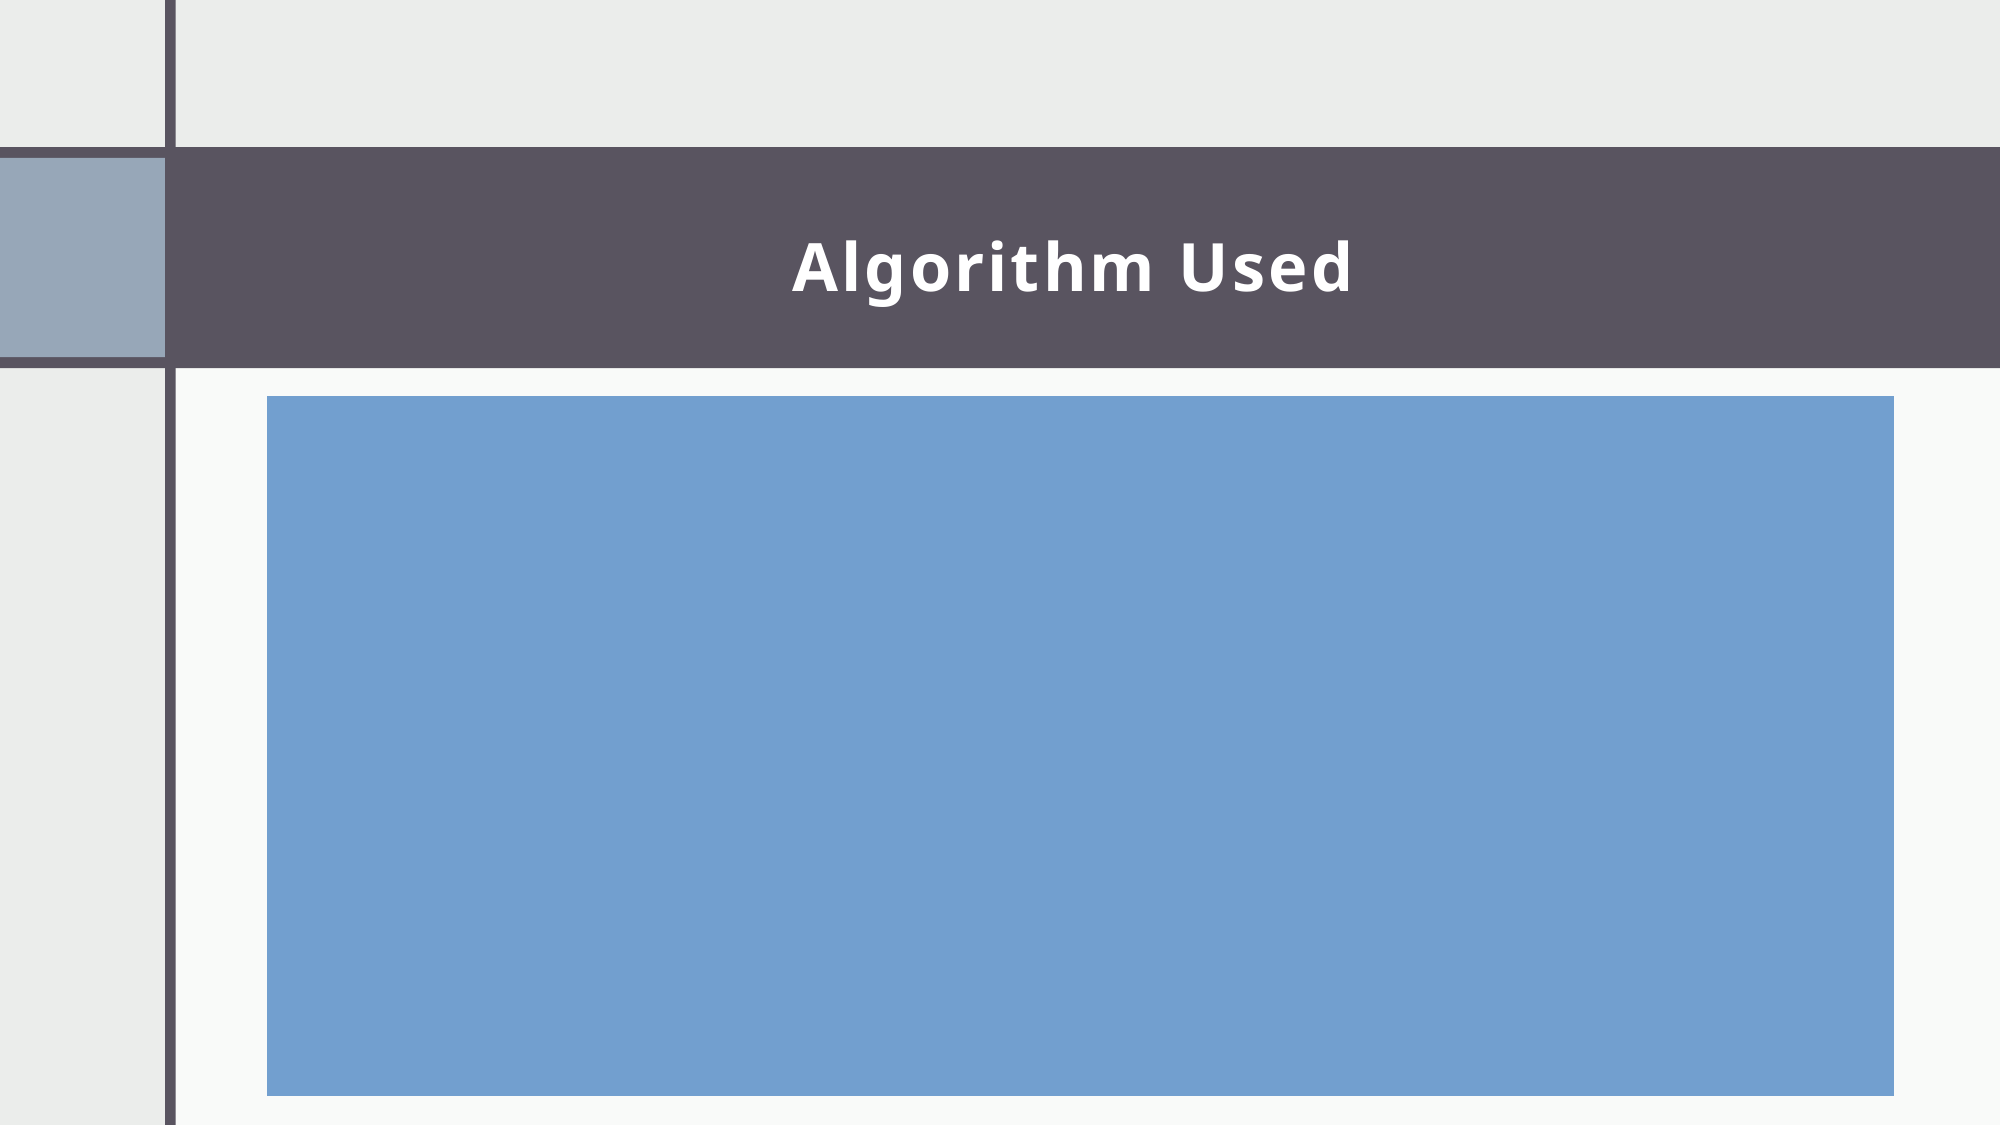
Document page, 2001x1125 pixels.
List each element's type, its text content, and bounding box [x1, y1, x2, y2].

title Algorithm Used [251, 157, 1895, 358]
